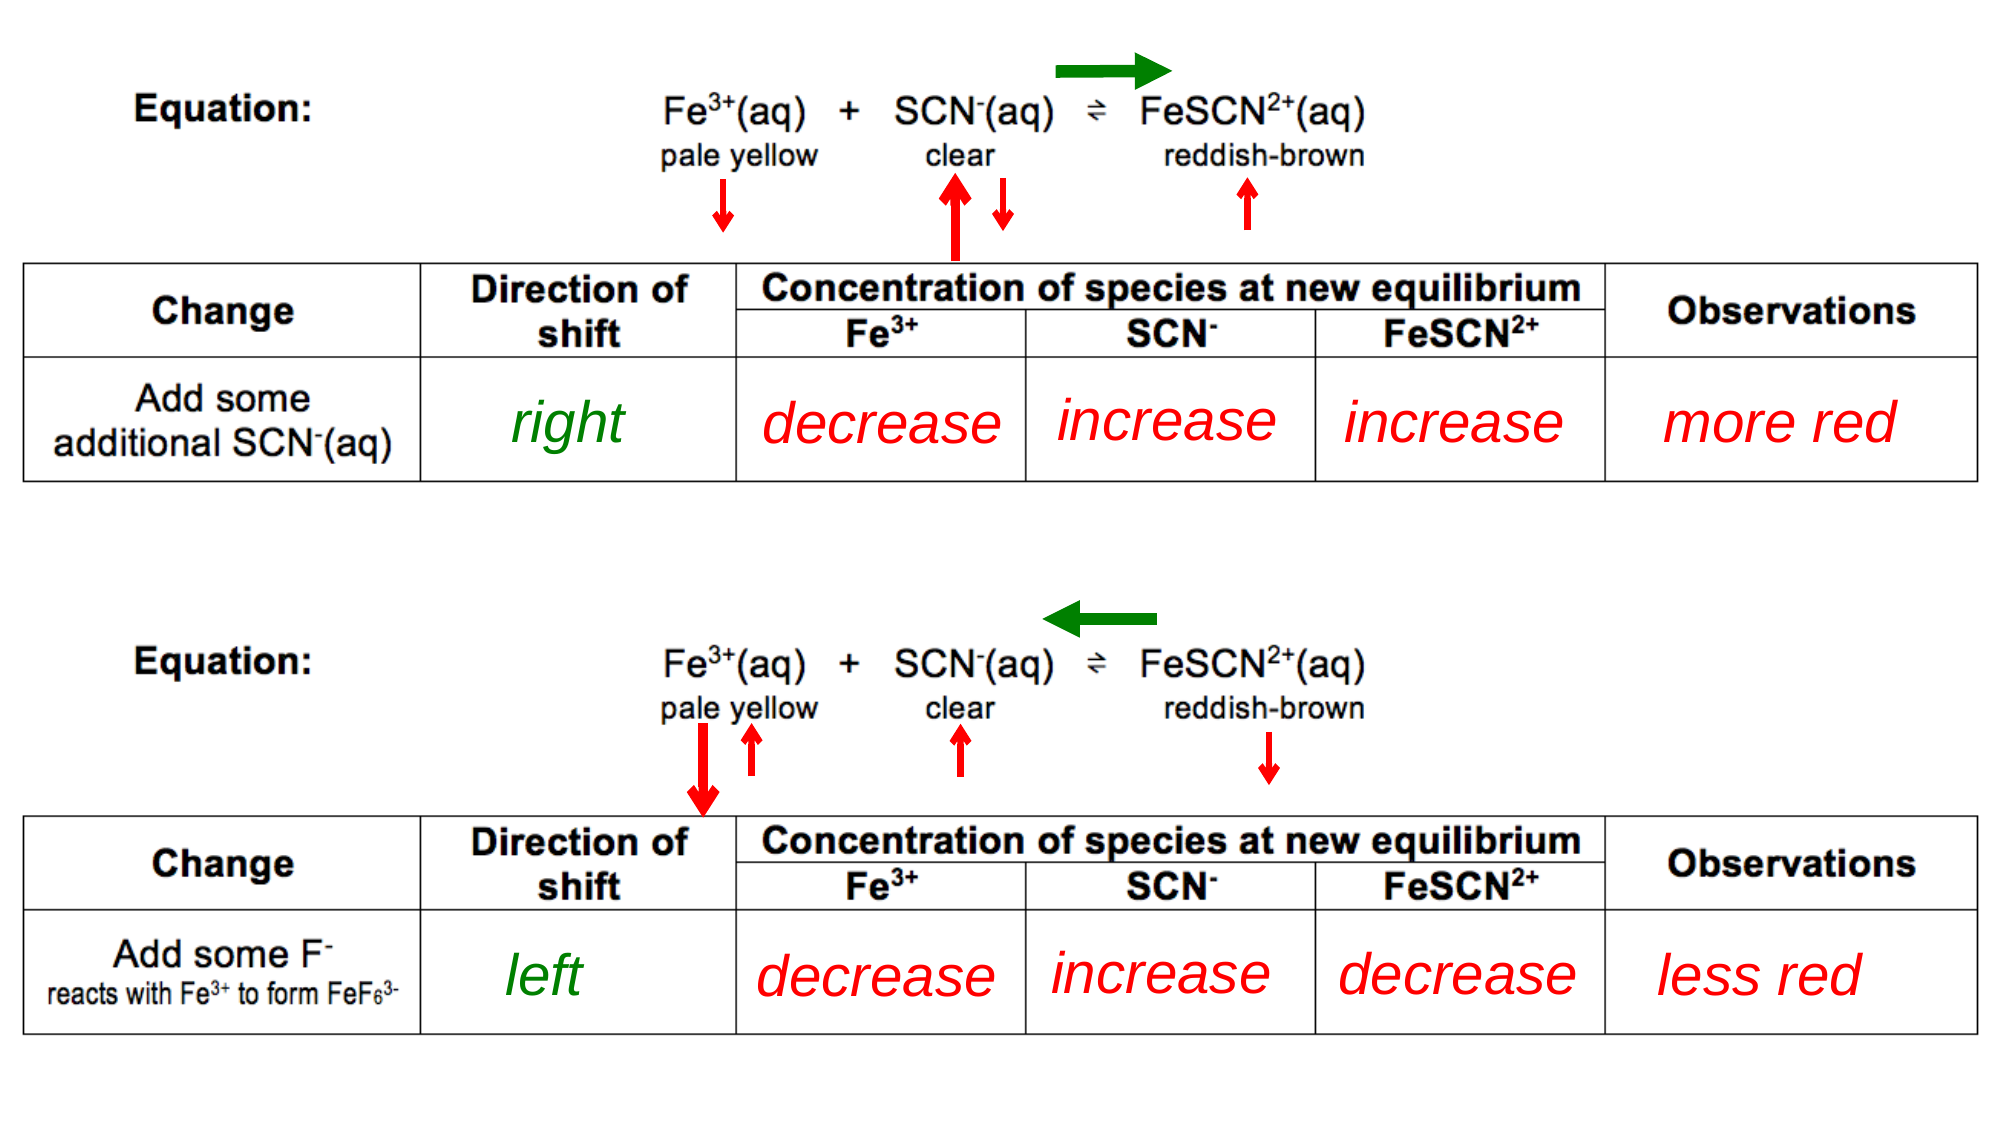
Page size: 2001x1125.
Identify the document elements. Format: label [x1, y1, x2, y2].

picture [0, 74, 2000, 1049]
text_box [490, 618, 1918, 1017]
text_box [496, 70, 1924, 465]
